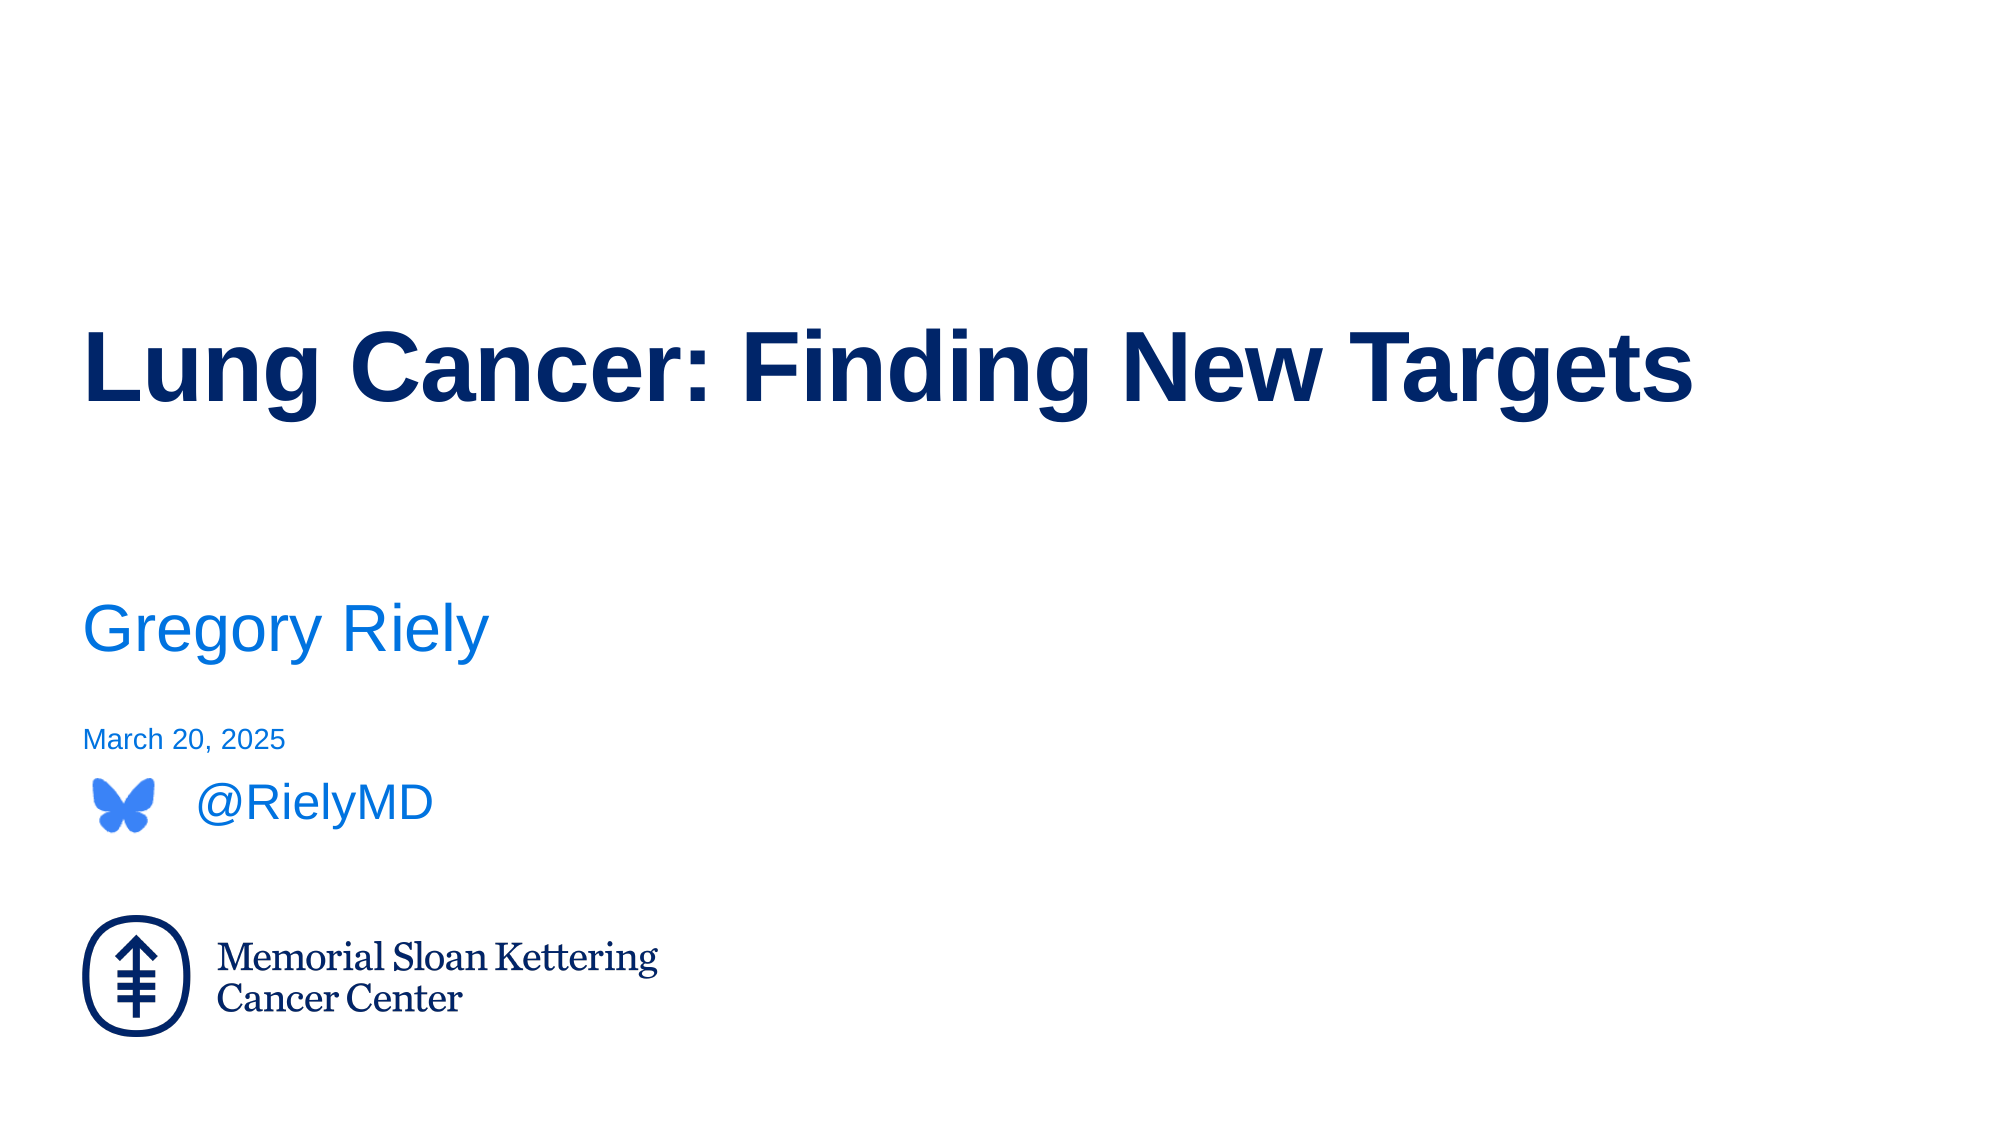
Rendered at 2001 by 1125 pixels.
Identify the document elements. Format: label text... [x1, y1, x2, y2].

picture [82, 915, 658, 1037]
list March 20, 2025 [82, 720, 658, 795]
list Gregory Riely @RielyMD [82, 585, 1300, 676]
picture [75, 755, 181, 852]
title Lung Cancer: Finding New Targets [82, 314, 1774, 563]
